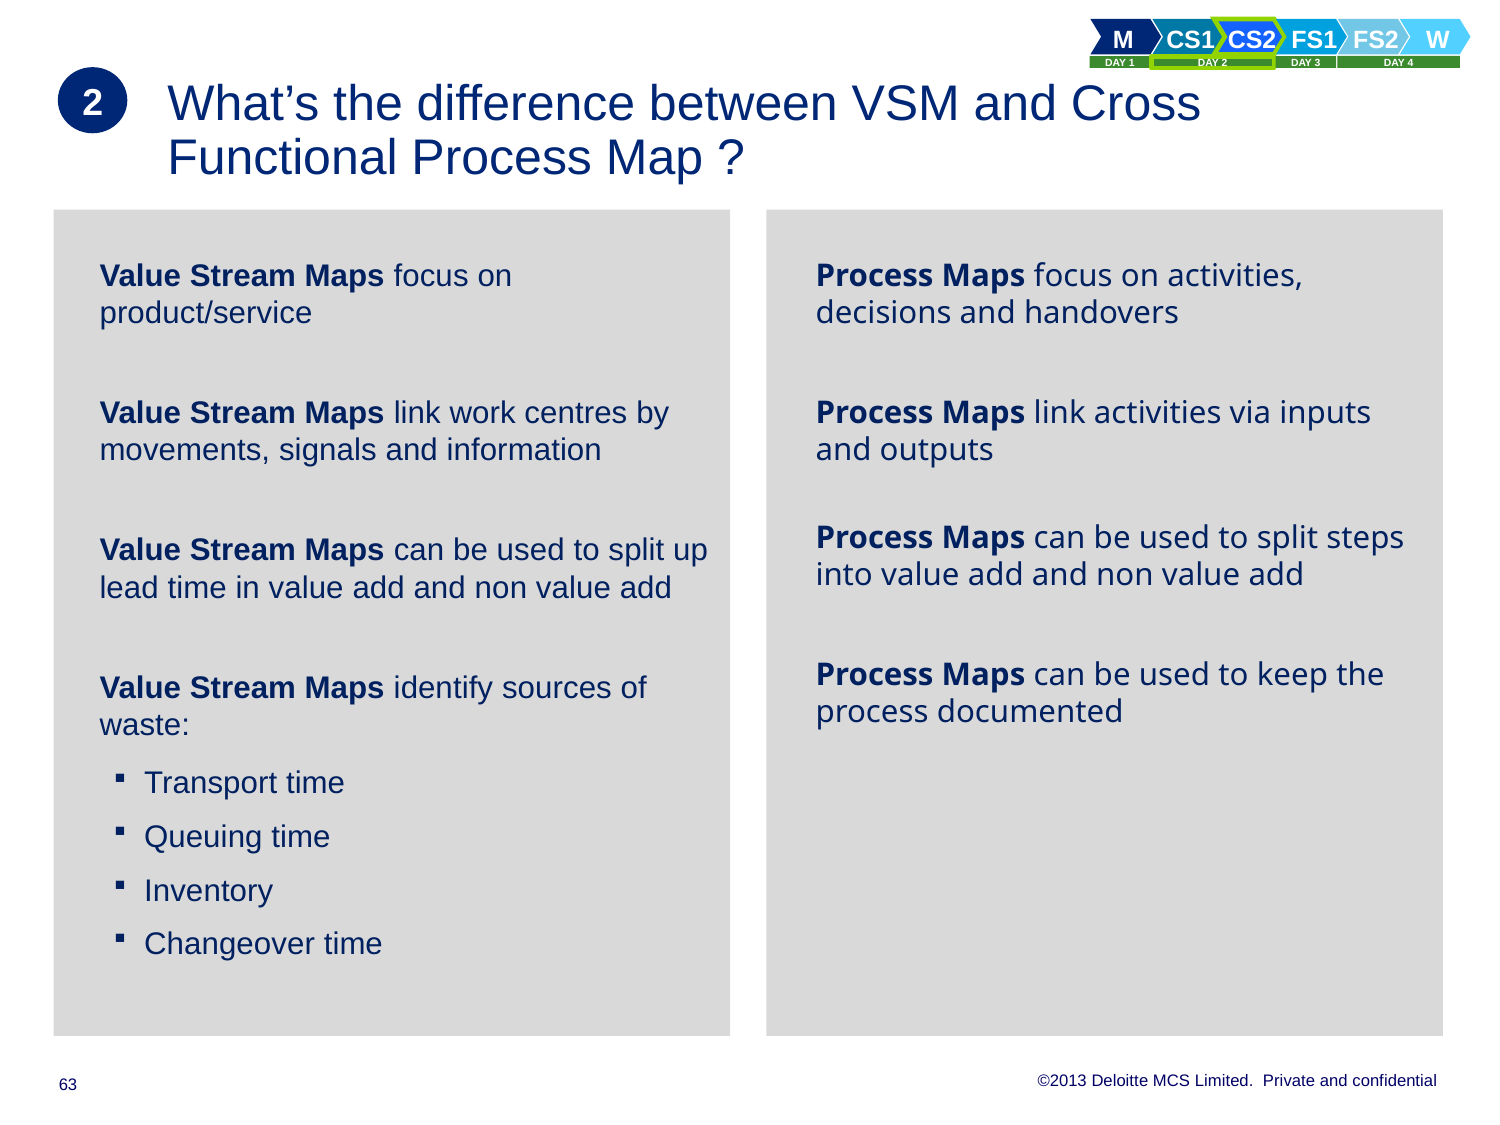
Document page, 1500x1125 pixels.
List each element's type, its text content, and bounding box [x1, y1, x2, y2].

text_box 2 [57, 67, 128, 134]
text_box Value Stream Maps focus on product/service Value Stream Maps link work centres by movements, signals and information Value Stream Maps can be used to split up lead time in value add and non value add Value Stream Maps identify sources of waste: Transport time Queuing time Inventory Changeover time [53, 247, 728, 1056]
text_box [53, 209, 731, 1036]
text_box Process Maps focus on activities, decisions and handovers Process Maps link activities via inputs and outputs Process Maps can be used to split steps into value add and non value add Process Maps can be used to keep the process documented [769, 247, 1443, 980]
text_box 63 [58, 1074, 118, 1095]
title What’s the difference between VSM and Cross Functional Process Map ? [48, 76, 1431, 180]
text_box [766, 209, 1443, 1036]
